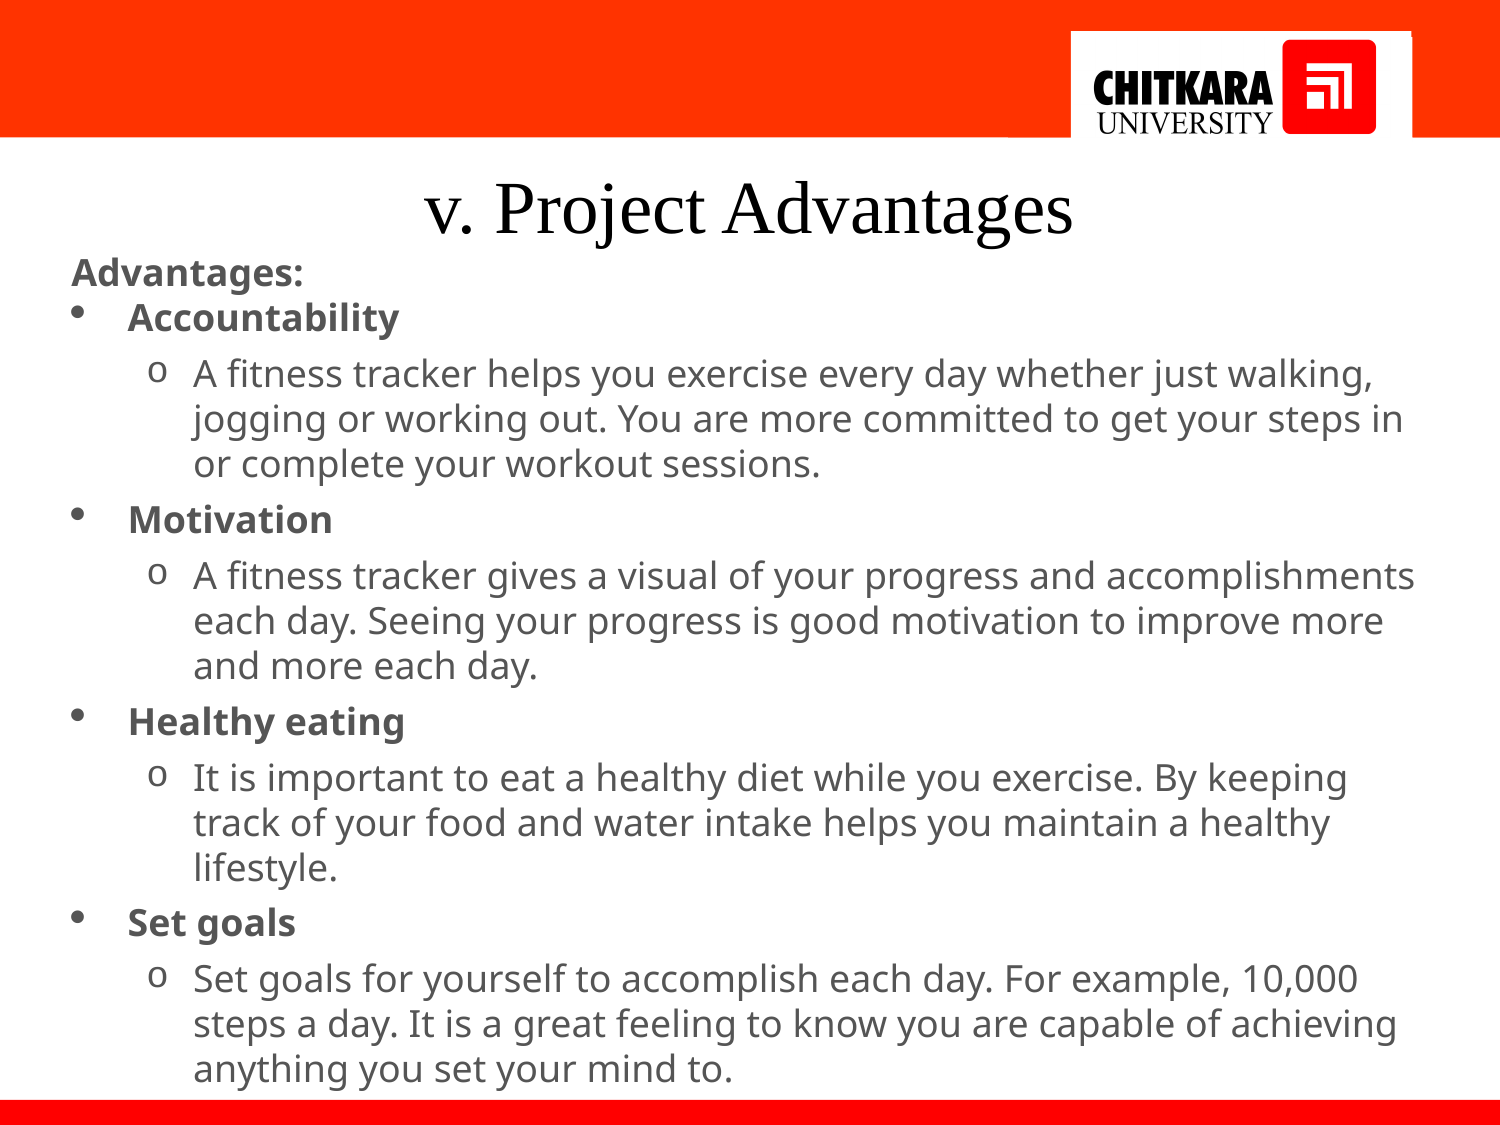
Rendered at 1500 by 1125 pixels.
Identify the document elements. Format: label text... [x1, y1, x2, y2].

picture [1074, 37, 1391, 138]
text_box v. Project Advantages Advantages: Accountability A fitness tracker helps you exercise every day whether just walking, jogging or working out. You are more committed to get your steps in or complete your workout sessions. Motivation A fitness tracker gives a visual of your progress and accomplishments each day. Seeing your progress is good motivation to improve more and more each day. Healthy eating It is important to eat a healthy diet while you exercise. By keeping track of your food and water intake helps you maintain a healthy lifestyle. Set goals Set goals for yourself to accomplish each day. For example, 10,000 steps a day. It is a great feeling to know you are capable of achieving anything you set your mind to. [56, 151, 1444, 1125]
